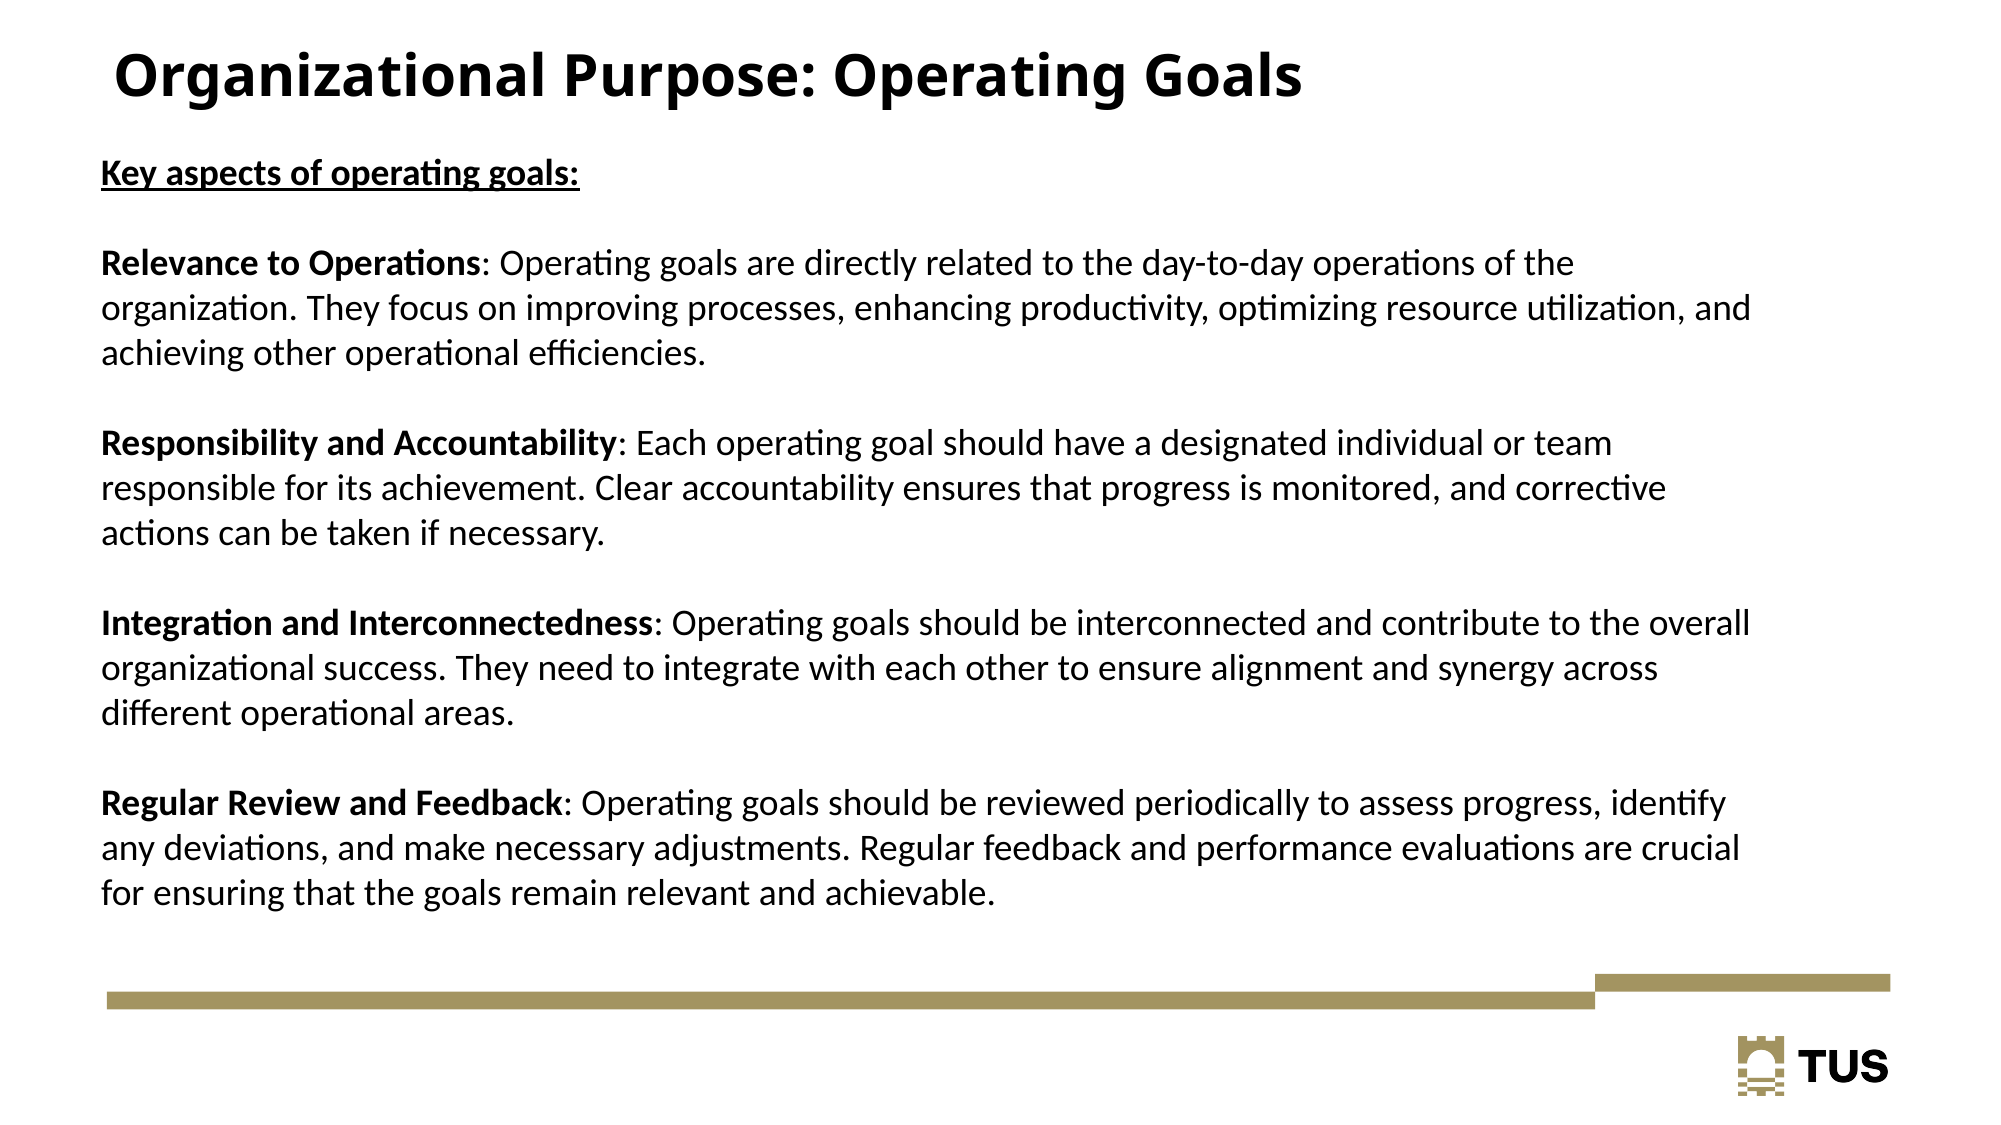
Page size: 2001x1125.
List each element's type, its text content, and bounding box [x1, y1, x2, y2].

title Organizational Purpose: Operating Goals [113, 38, 1878, 163]
picture [1738, 1036, 1888, 1096]
text_box Key aspects of operating goals: Relevance to Operations: Operating goals are directly related to the day-to-day operations of the organization. They focus on improving processes, enhancing productivity, optimizing resource utilization, and achieving other operational efficiencies. Responsibility and Accountability: Each operating goal should have a designated individual or team responsible for its achievement. Clear accountability ensures that progress is monitored, and corrective actions can be taken if necessary. Integration and Interconnectedness: Operating goals should be interconnected and contribute to the overall organizational success. They need to integrate with each other to ensure alignment and synergy across different operational areas. Regular Review and Feedback: Operating goals should be reviewed periodically to assess progress, identify any deviations, and make necessary adjustments. Regular feedback and performance evaluations are crucial for ensuring that the goals remain relevant and achievable. [86, 141, 1776, 966]
